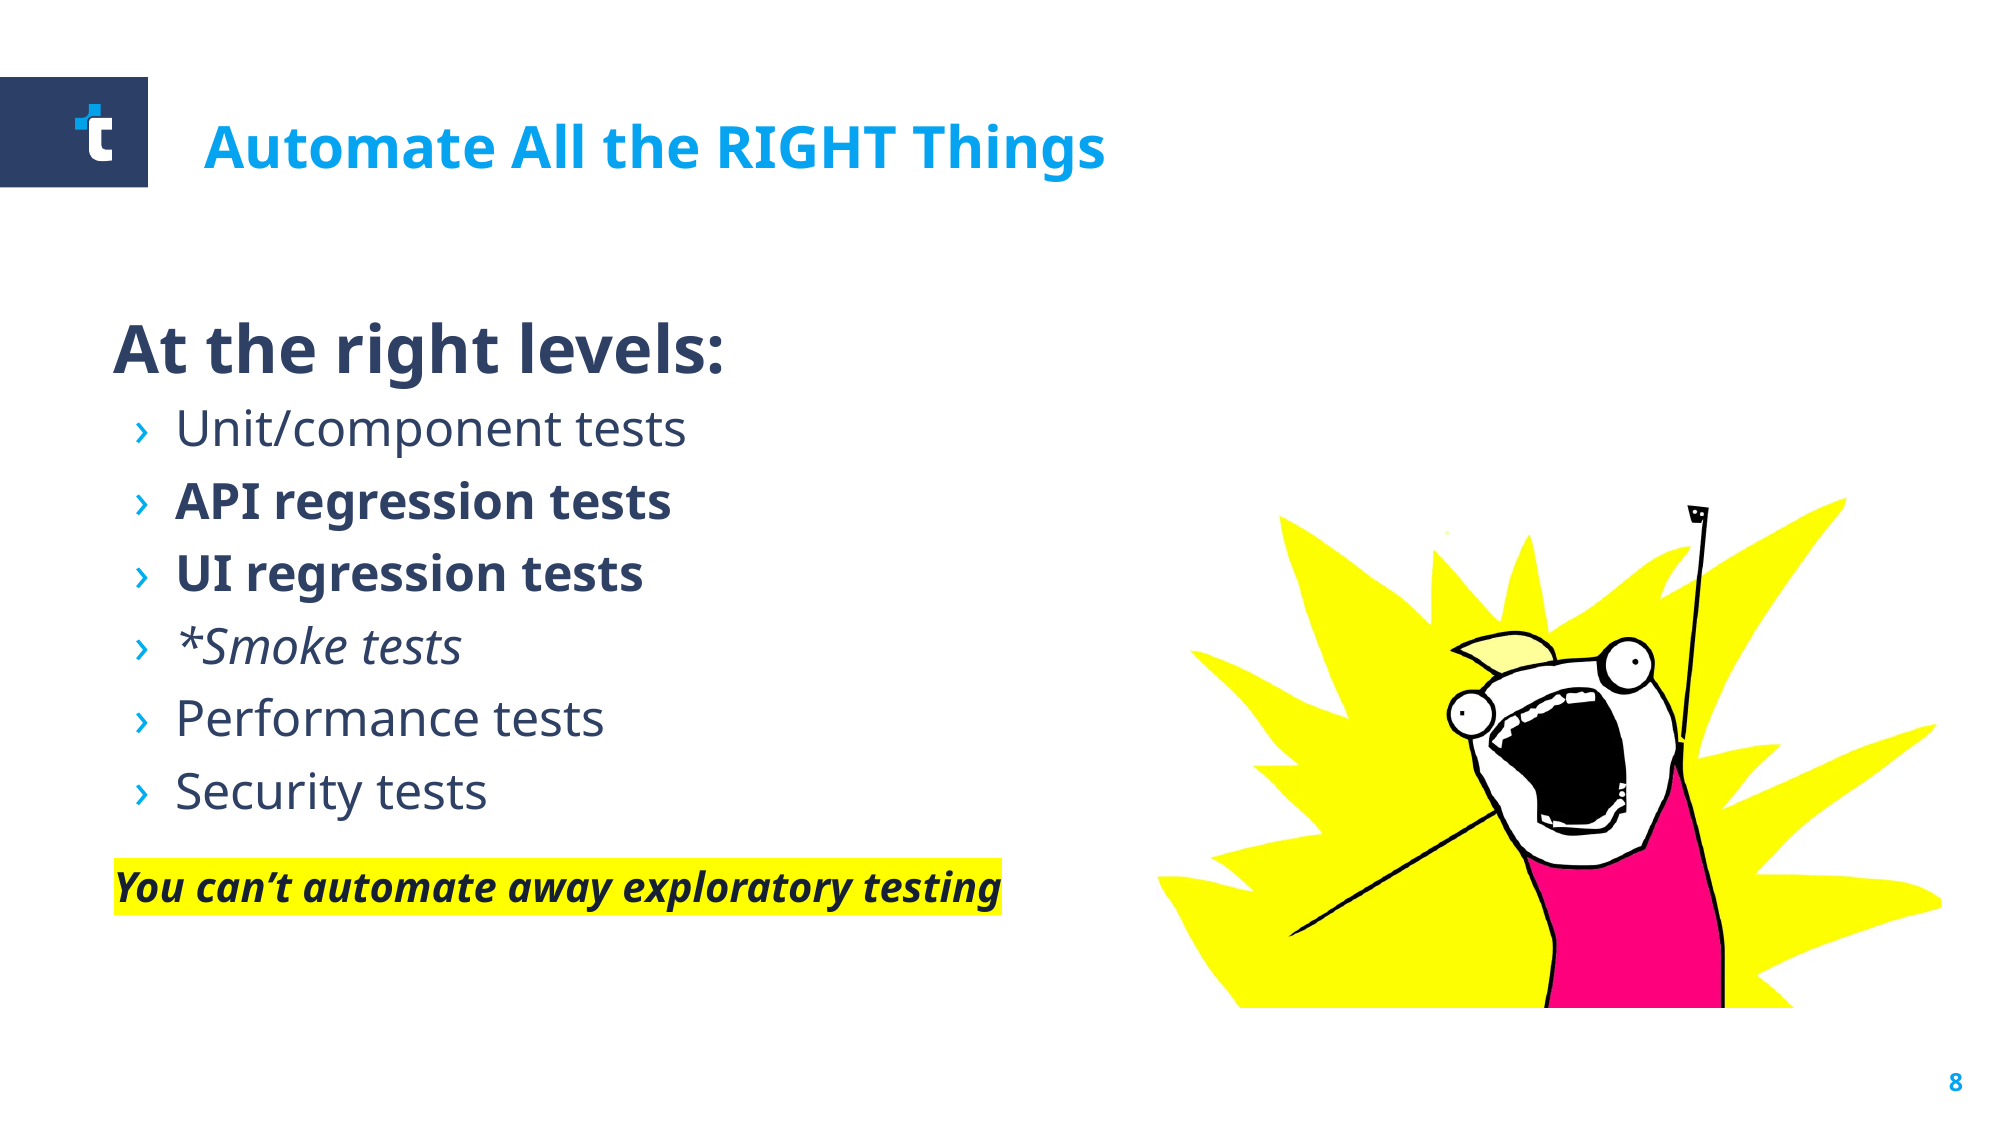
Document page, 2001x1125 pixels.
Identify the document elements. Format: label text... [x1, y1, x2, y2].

picture [1156, 497, 1941, 1008]
text_box You can’t automate away exploratory testing [98, 853, 1099, 919]
text_box [0, 76, 149, 189]
text_box Automate All the RIGHT Things [189, 102, 1787, 188]
text_box At the right levels: [98, 298, 1671, 394]
slide_number 8 [1903, 1053, 1979, 1114]
text_box Unit/component tests API regression tests UI regression tests *Smoke tests Performance tests Security tests [133, 396, 1887, 920]
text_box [75, 103, 112, 162]
